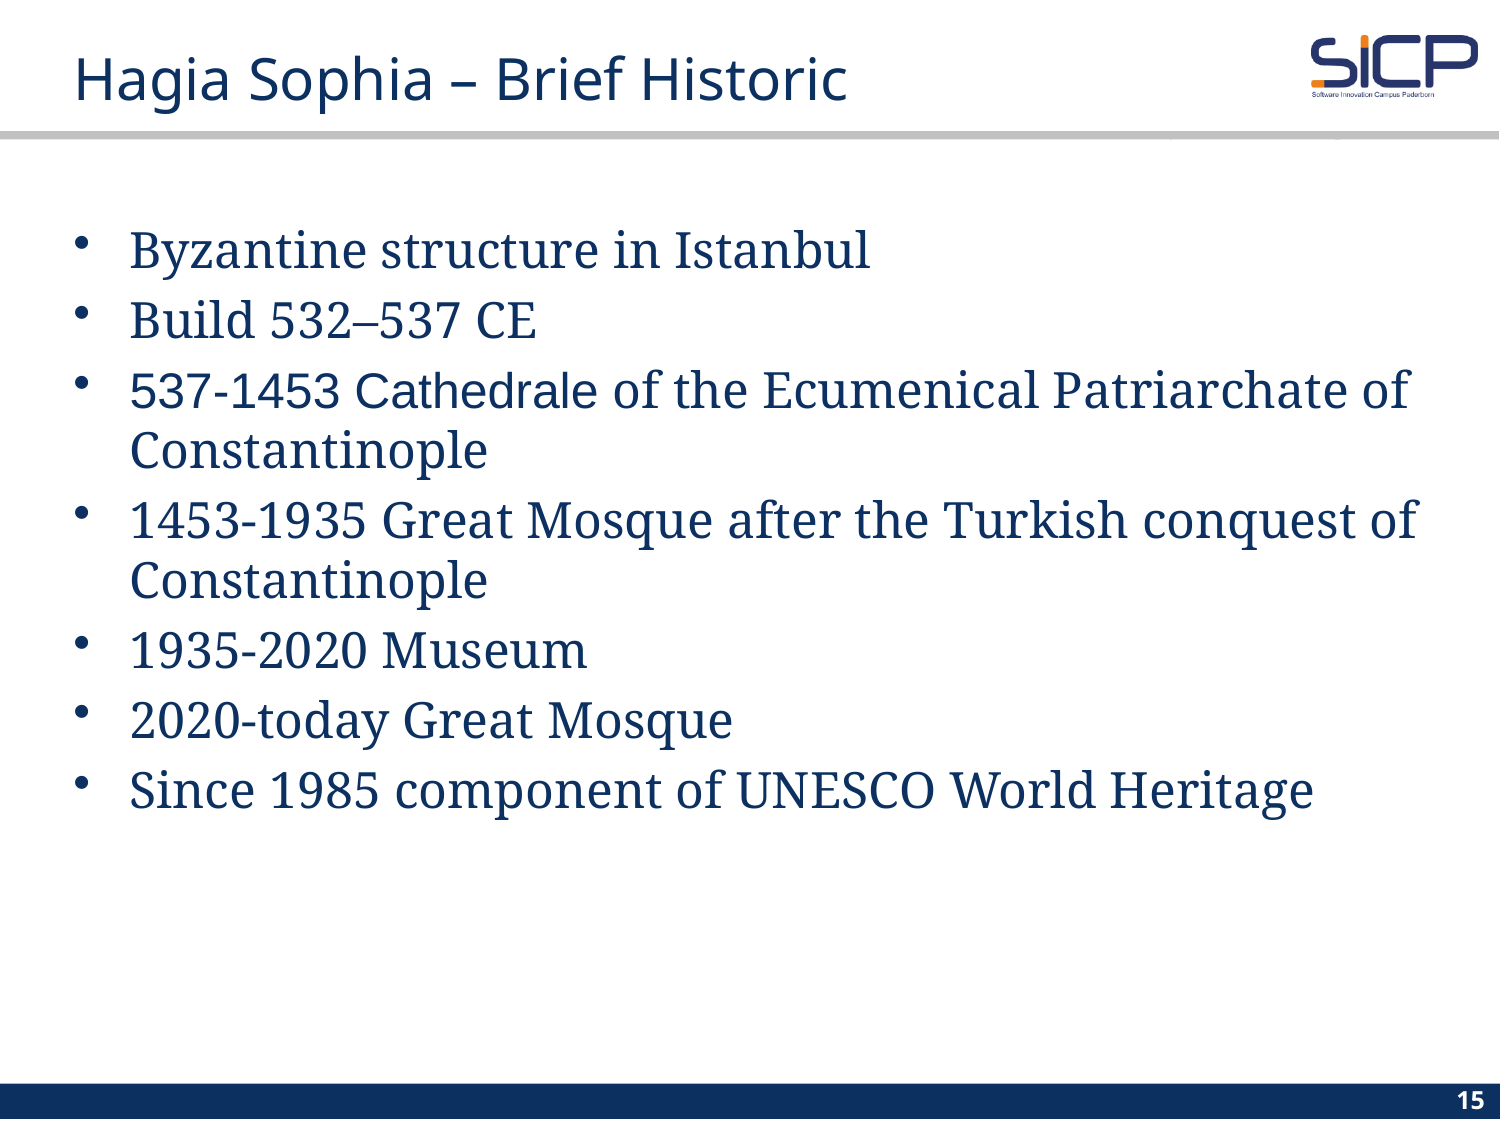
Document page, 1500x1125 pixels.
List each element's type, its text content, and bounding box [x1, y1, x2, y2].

title Hagia Sophia – Brief Historic [58, 35, 1161, 118]
list Byzantine structure in Istanbul Build 532–537 CE 537-1453 Cathedrale of the Ecumenical Patriarchate of Constantinople 1453-1935 Great Mosque after the Turkish conquest of Constantinople 1935-2020 Museum 2020-today Great Mosque Since 1985 component of UNESCO World Heritage [58, 210, 1442, 1067]
picture [1311, 35, 1478, 98]
slide_number 15 [1394, 1083, 1500, 1120]
